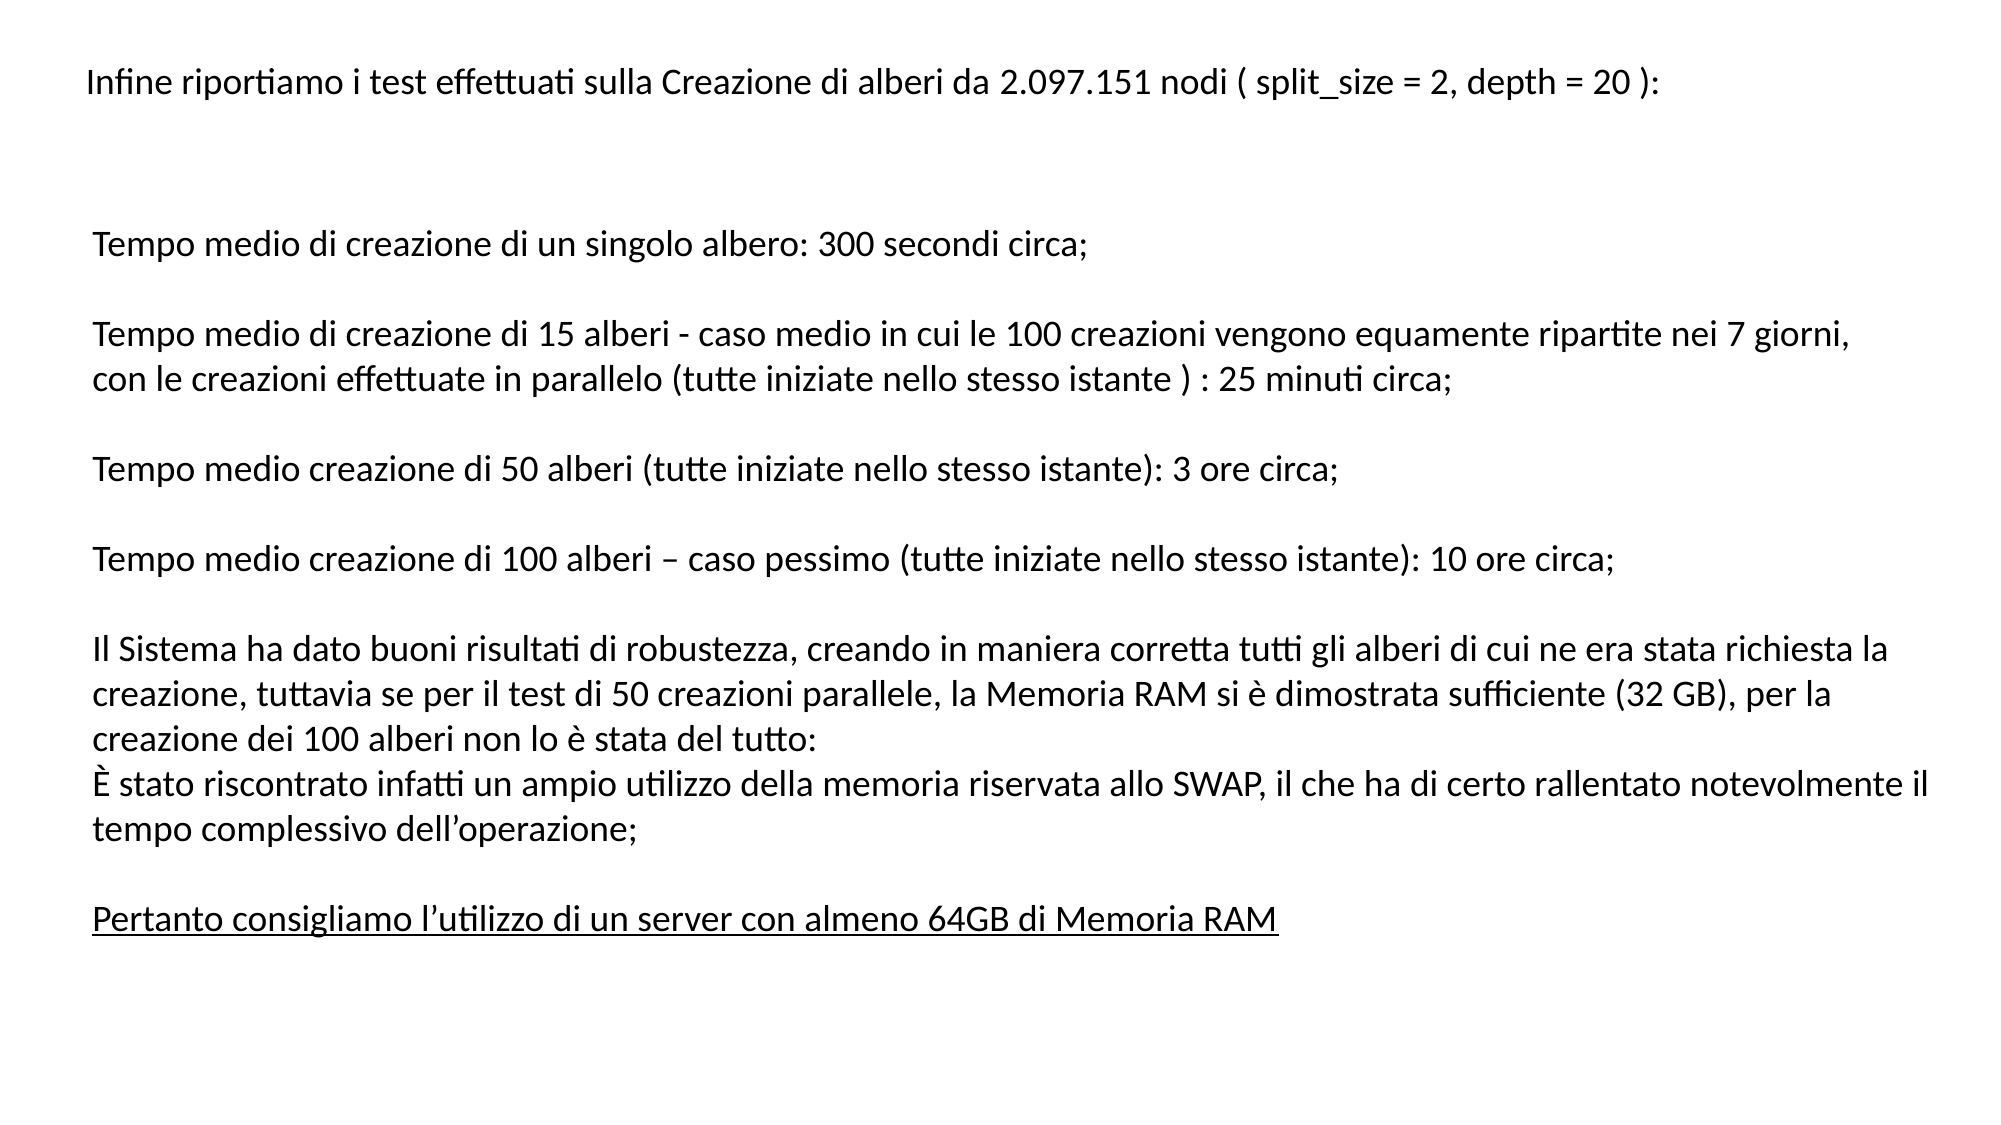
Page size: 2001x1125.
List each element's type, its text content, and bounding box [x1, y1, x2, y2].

text_box Infine riportiamo i test effettuati sulla Creazione di alberi da 2.097.151 nodi ( split_size = 2, depth = 20 ): [71, 49, 1677, 110]
text_box Tempo medio di creazione di un singolo albero: 300 secondi circa; Tempo medio di creazione di 15 alberi - caso medio in cui le 100 creazioni vengono equamente ripartite nei 7 giorni, con le creazioni effettuate in parallelo (tutte iniziate nello stesso istante ) : 25 minuti circa; Tempo medio creazione di 50 alberi (tutte iniziate nello stesso istante): 3 ore circa; Tempo medio creazione di 100 alberi – caso pessimo (tutte iniziate nello stesso istante): 10 ore circa; Il Sistema ha dato buoni risultati di robustezza, creando in maniera corretta tutti gli alberi di cui ne era stata richiesta la creazione, tuttavia se per il test di 50 creazioni parallele, la Memoria RAM si è dimostrata sufficiente (32 GB), per la creazione dei 100 alberi non lo è stata del tutto: È stato riscontrato infatti un ampio utilizzo della memoria riservata allo SWAP, il che ha di certo rallentato notevolmente il tempo complessivo dell’operazione; Pertanto consigliamo l’utilizzo di un server con almeno 64GB di Memoria RAM [77, 211, 1955, 1037]
